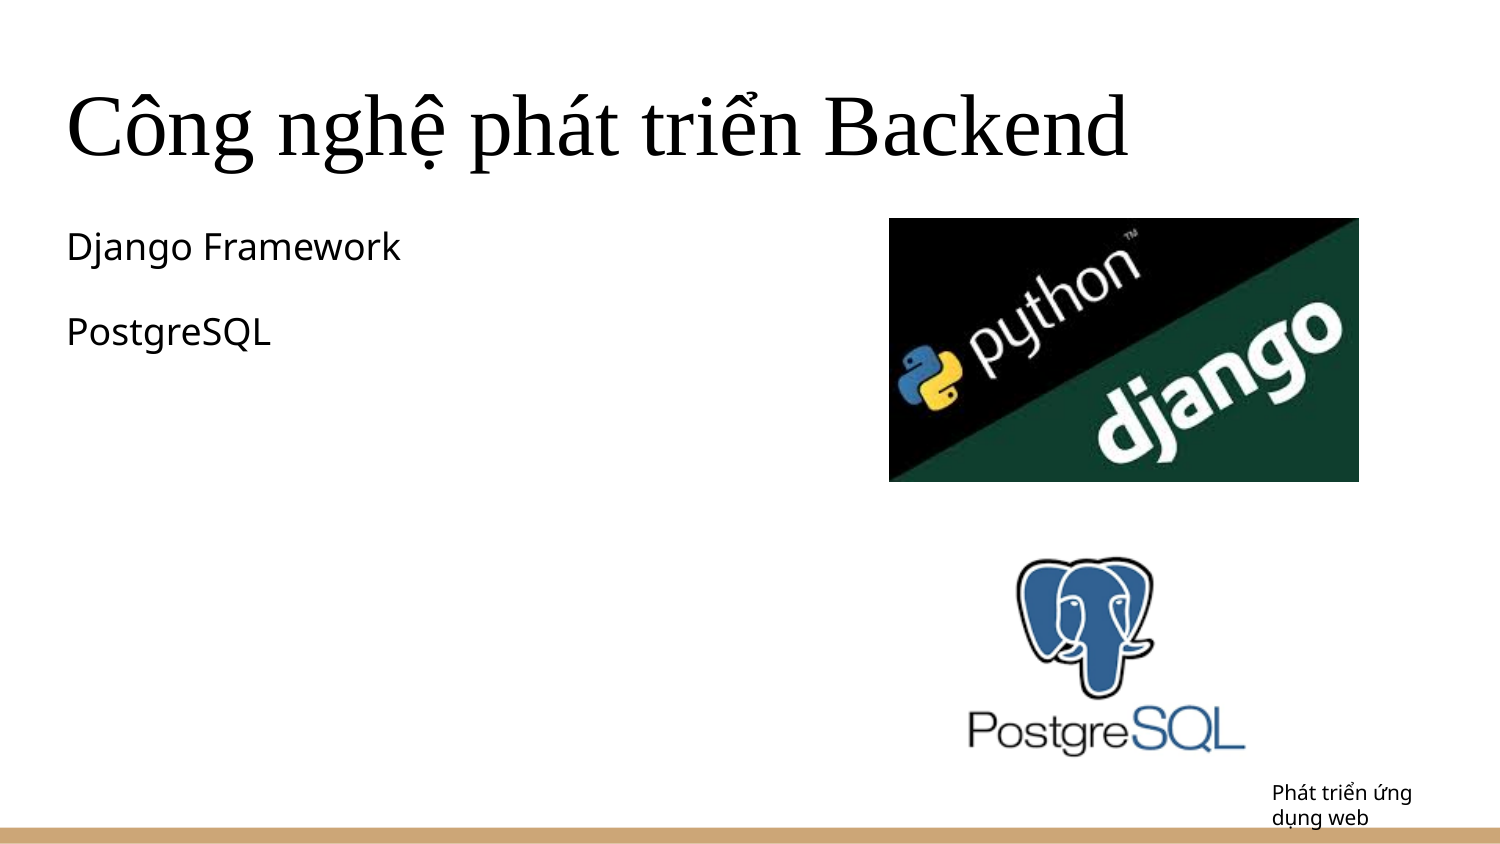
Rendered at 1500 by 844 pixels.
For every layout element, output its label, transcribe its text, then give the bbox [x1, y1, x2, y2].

text_box Phát triển ứng dụng web [1256, 764, 1461, 823]
picture [889, 218, 1359, 482]
list Django Framework PostgreSQL [51, 200, 1449, 752]
picture [837, 537, 1359, 774]
title Công nghệ phát triển Backend [51, 51, 1449, 189]
